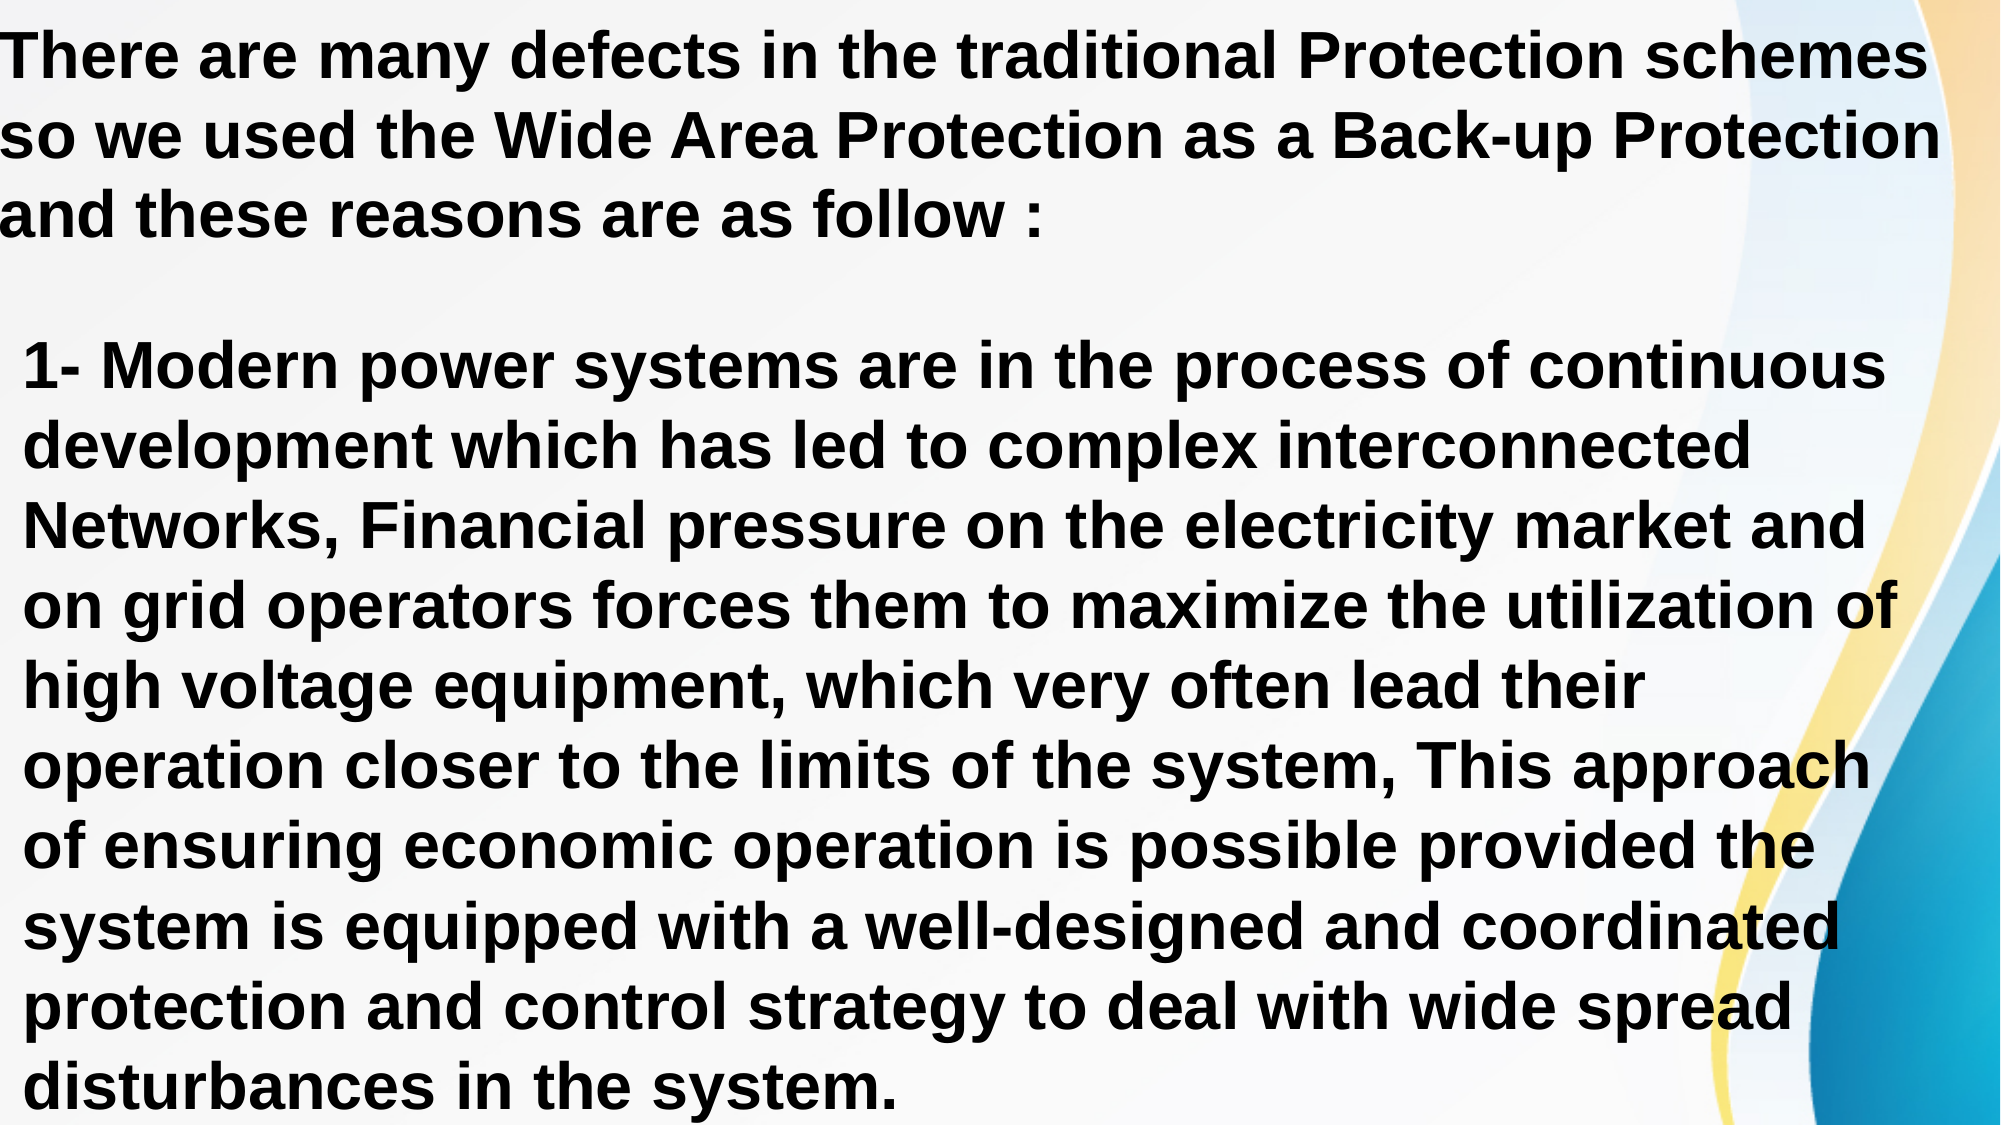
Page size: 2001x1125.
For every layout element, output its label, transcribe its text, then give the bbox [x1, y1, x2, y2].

title There are many defects in the traditional Protection schemes so we used the Wide Area Protection as a Back-up Protection and these reasons are as follow : [0, 0, 2000, 268]
picture [0, 0, 2001, 1125]
list 1- Modern power systems are in the process of continuous development which has led to complex interconnected Networks, Financial pressure on the electricity market and on grid operators forces them to maximize the utilization of high voltage equipment, which very often lead their operation closer to the limits of the system, This approach of ensuring economic operation is possible provided the system is equipped with a well-designed and coordinated protection and control strategy to deal with wide spread disturbances in the system. [7, 314, 1946, 1125]
